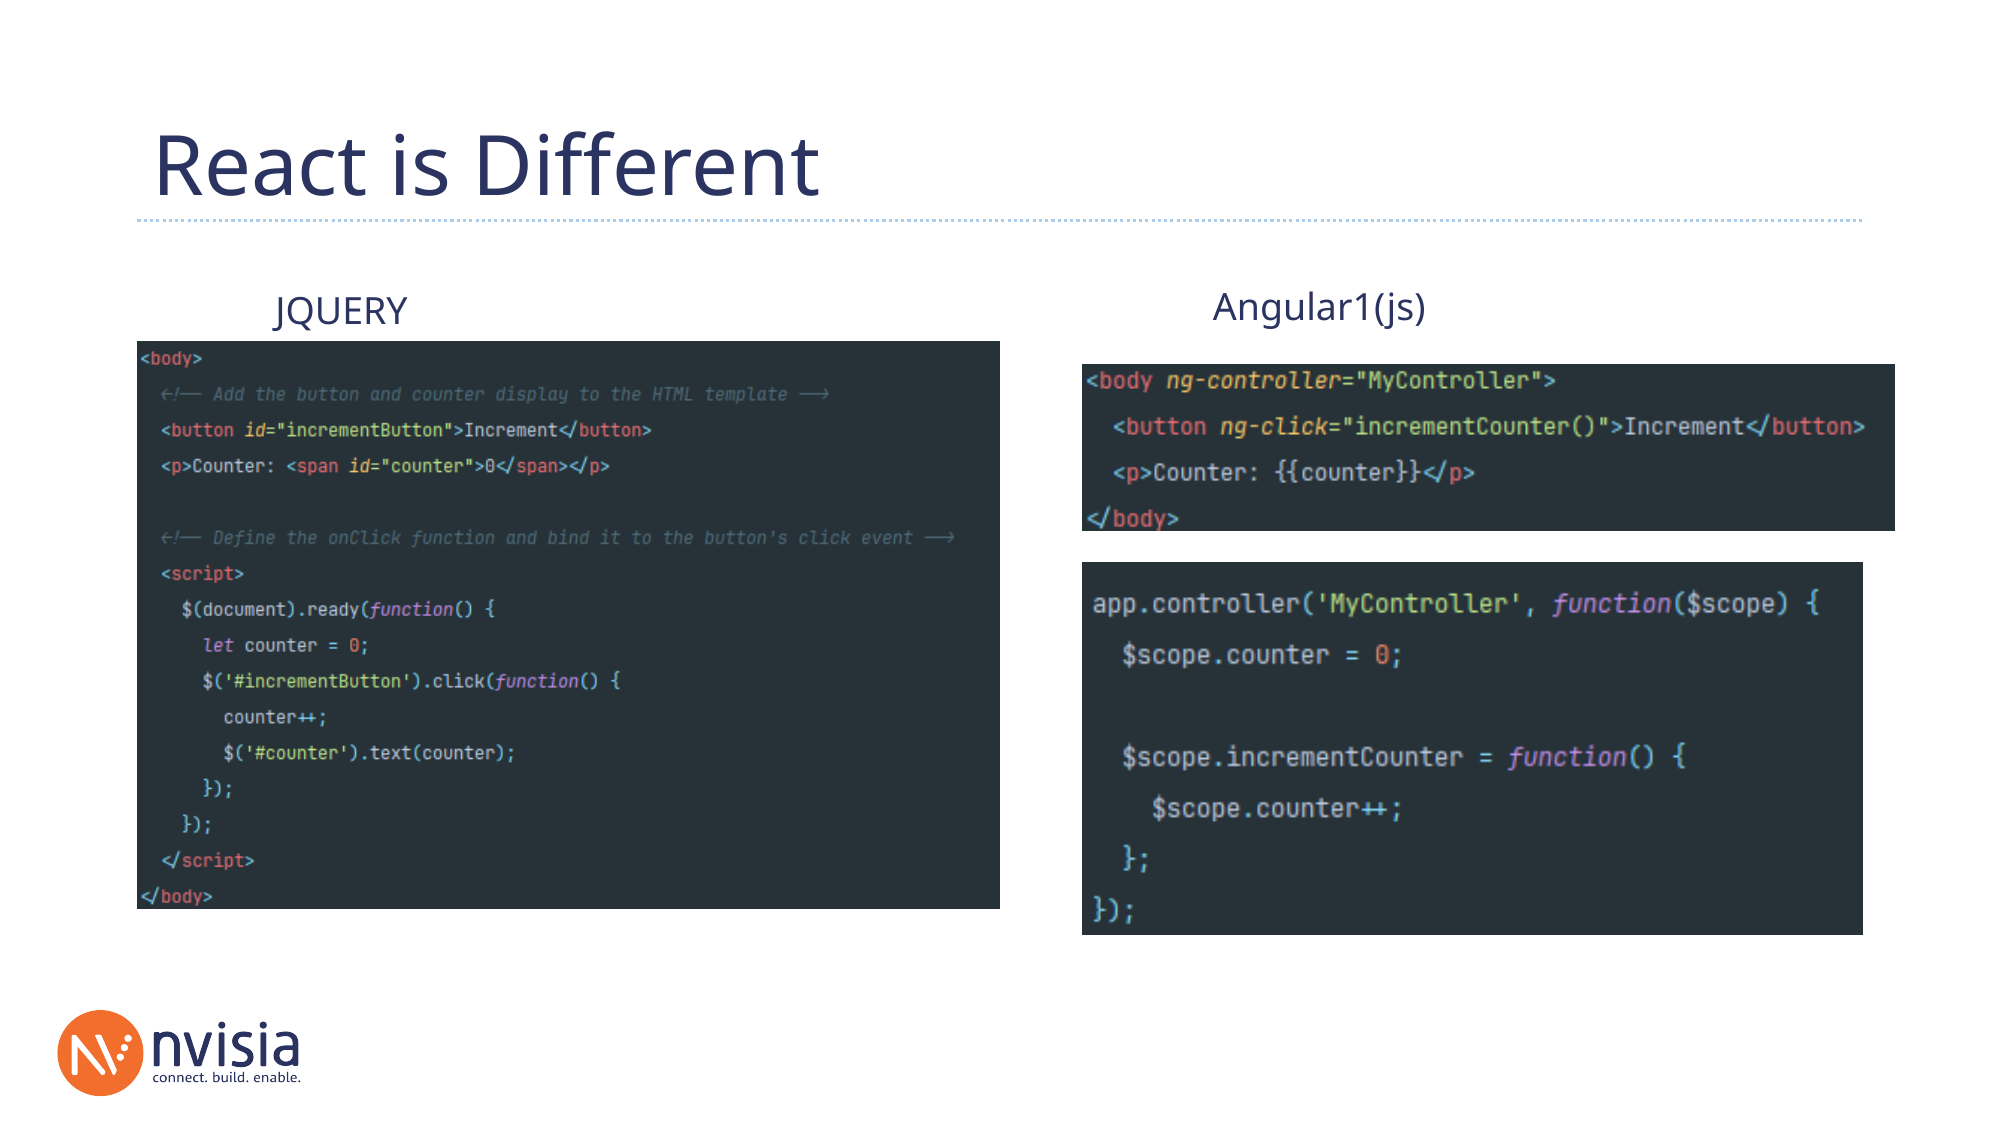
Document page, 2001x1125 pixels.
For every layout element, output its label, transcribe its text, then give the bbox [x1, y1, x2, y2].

text_box JQUERY [260, 279, 790, 340]
picture [1082, 562, 1863, 935]
text_box Angular1(js) [1197, 274, 1686, 335]
title React is Different [137, 59, 1863, 278]
picture [1082, 364, 1895, 531]
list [137, 341, 1000, 909]
picture [48, 1003, 312, 1103]
